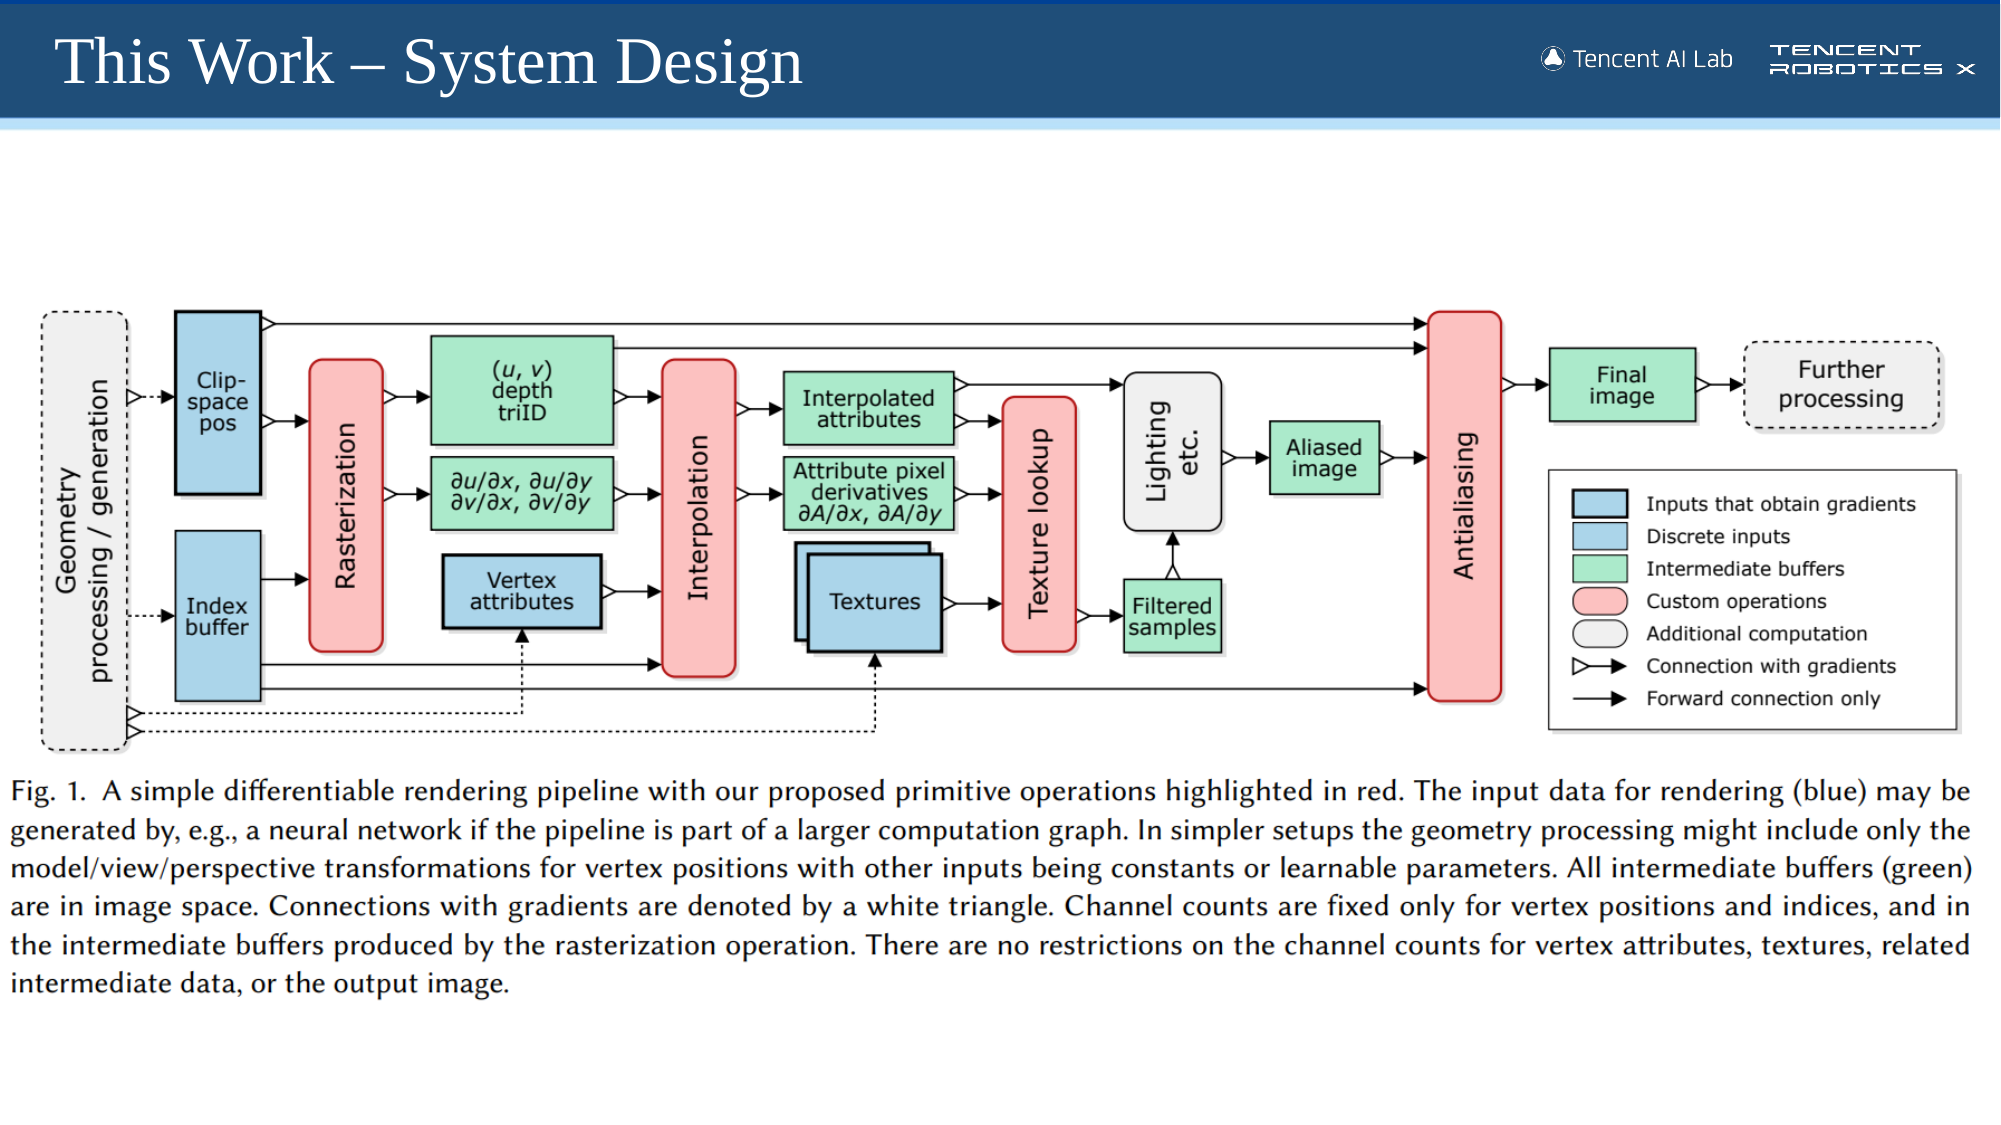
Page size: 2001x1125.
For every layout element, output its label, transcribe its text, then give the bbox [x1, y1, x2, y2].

picture [1541, 46, 1732, 71]
picture [0, 0, 2000, 4]
text_box This Work – System Design [39, 9, 821, 105]
picture [0, 255, 2000, 1017]
picture [0, 117, 2000, 133]
picture [1764, 39, 1982, 80]
